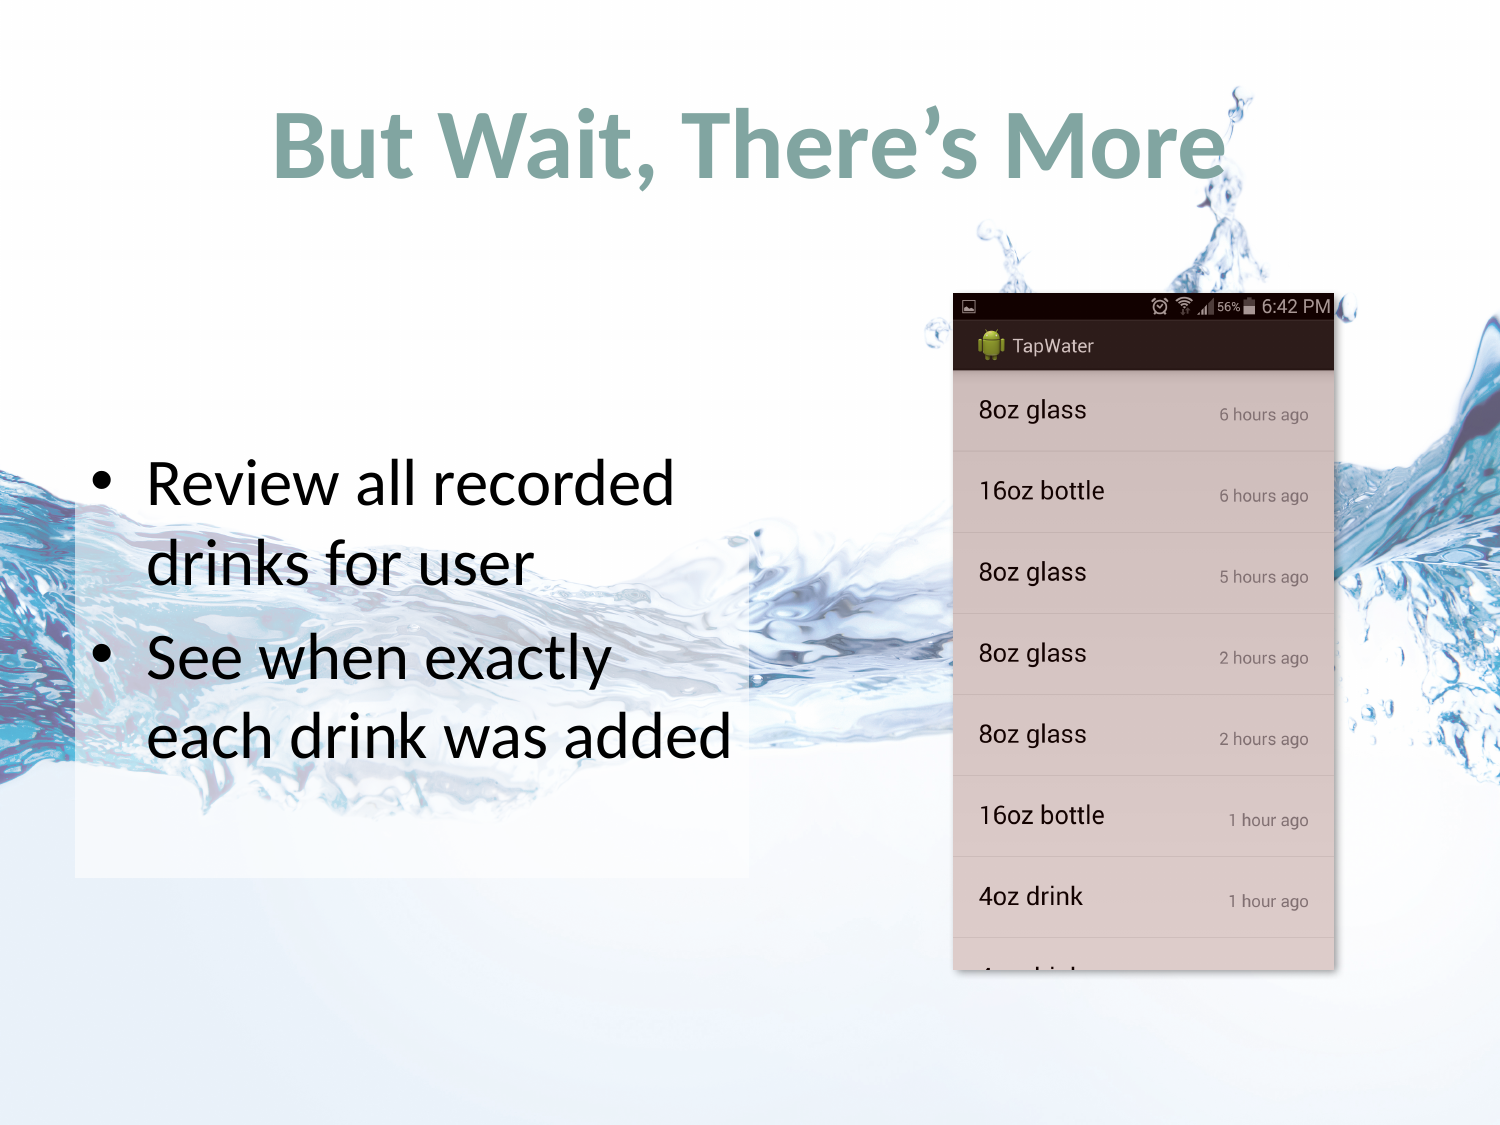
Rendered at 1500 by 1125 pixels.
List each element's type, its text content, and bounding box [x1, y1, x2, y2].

title But Wait, There’s More [75, 45, 1425, 233]
list Review all recorded drinks for user See when exactly each drink was added [75, 431, 749, 878]
picture [953, 293, 1334, 970]
